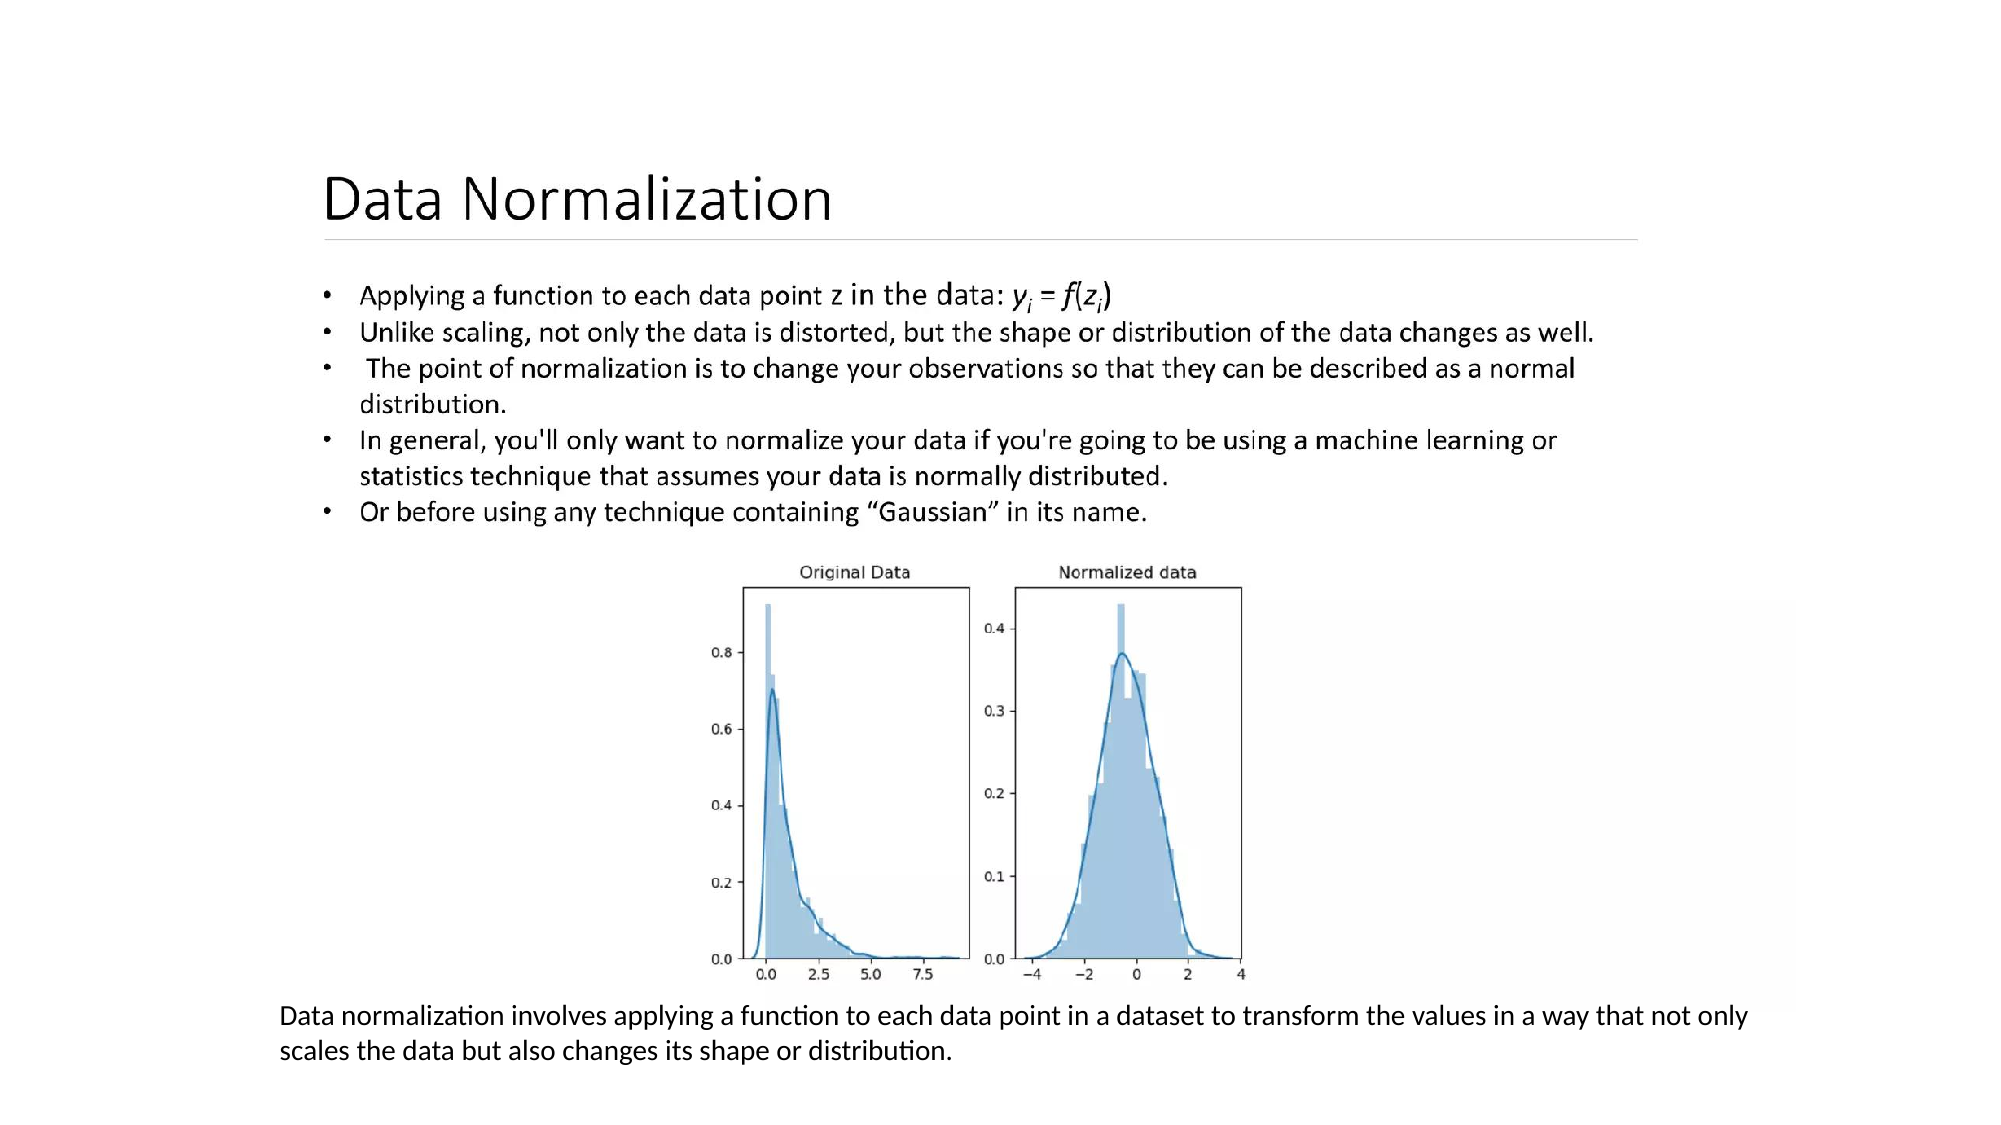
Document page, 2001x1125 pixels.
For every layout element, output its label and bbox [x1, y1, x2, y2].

picture [204, 0, 1796, 1125]
